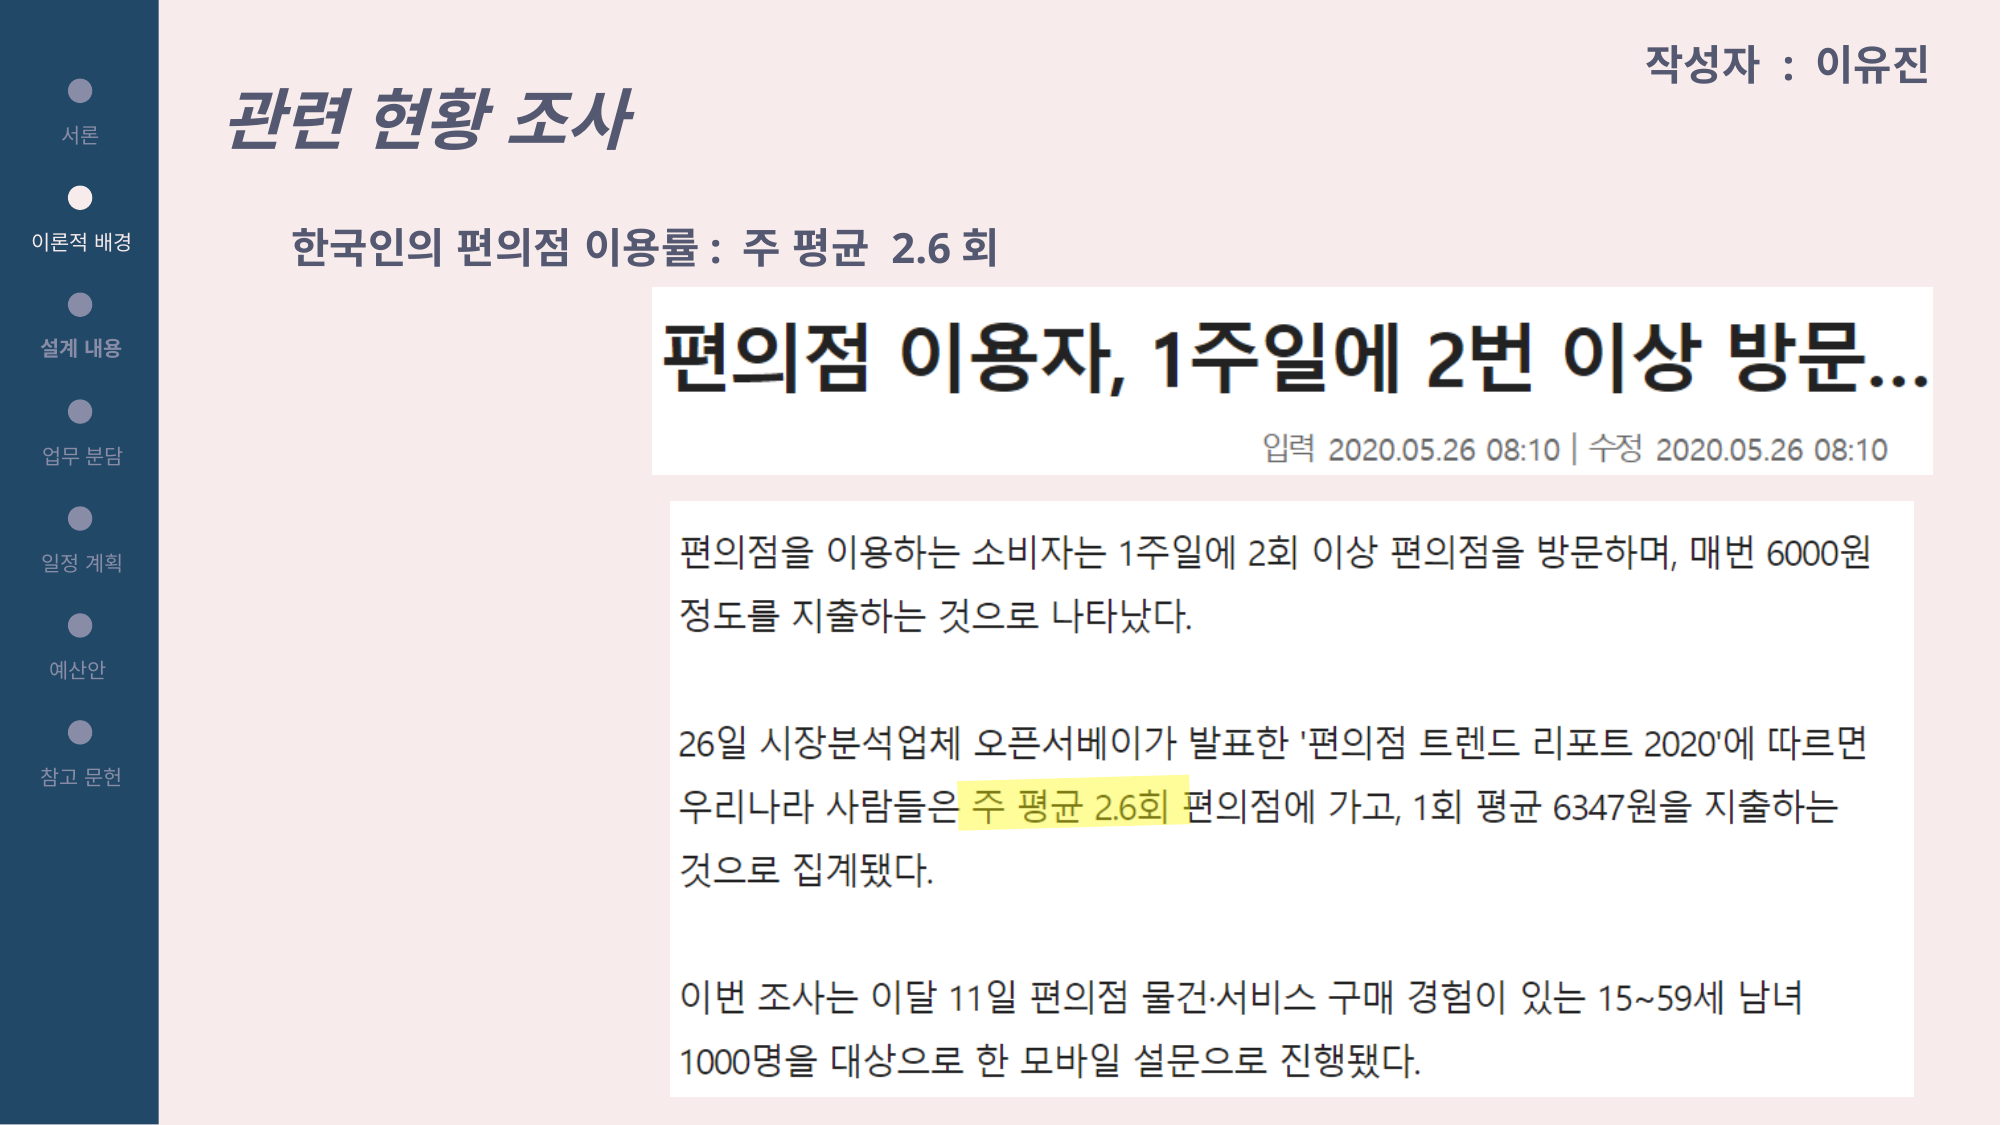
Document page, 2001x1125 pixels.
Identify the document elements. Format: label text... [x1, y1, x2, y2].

text_box [66, 291, 94, 318]
text_box 관련 현황 조사 [207, 30, 943, 166]
text_box 업무 분담 [27, 436, 139, 476]
text_box [66, 184, 94, 211]
picture [652, 287, 1933, 475]
text_box [66, 719, 94, 746]
text_box 이론적 배경 [16, 222, 148, 263]
picture [670, 501, 1914, 1097]
text_box [66, 398, 94, 425]
text_box 서론 [32, 115, 128, 156]
text_box 일정 계획 [27, 543, 139, 583]
text_box [0, 0, 160, 1125]
text_box 설계 내용 [25, 327, 138, 368]
text_box [66, 505, 94, 532]
text_box 작성자 : 이유진 [1630, 30, 1946, 96]
text_box 한국인의 편의점 이용률: 주 평균 2.6회 [256, 214, 1016, 280]
text_box 예산안 [34, 650, 138, 690]
text_box [66, 77, 94, 105]
text_box 참고 문헌 [20, 756, 143, 797]
text_box [66, 612, 94, 639]
